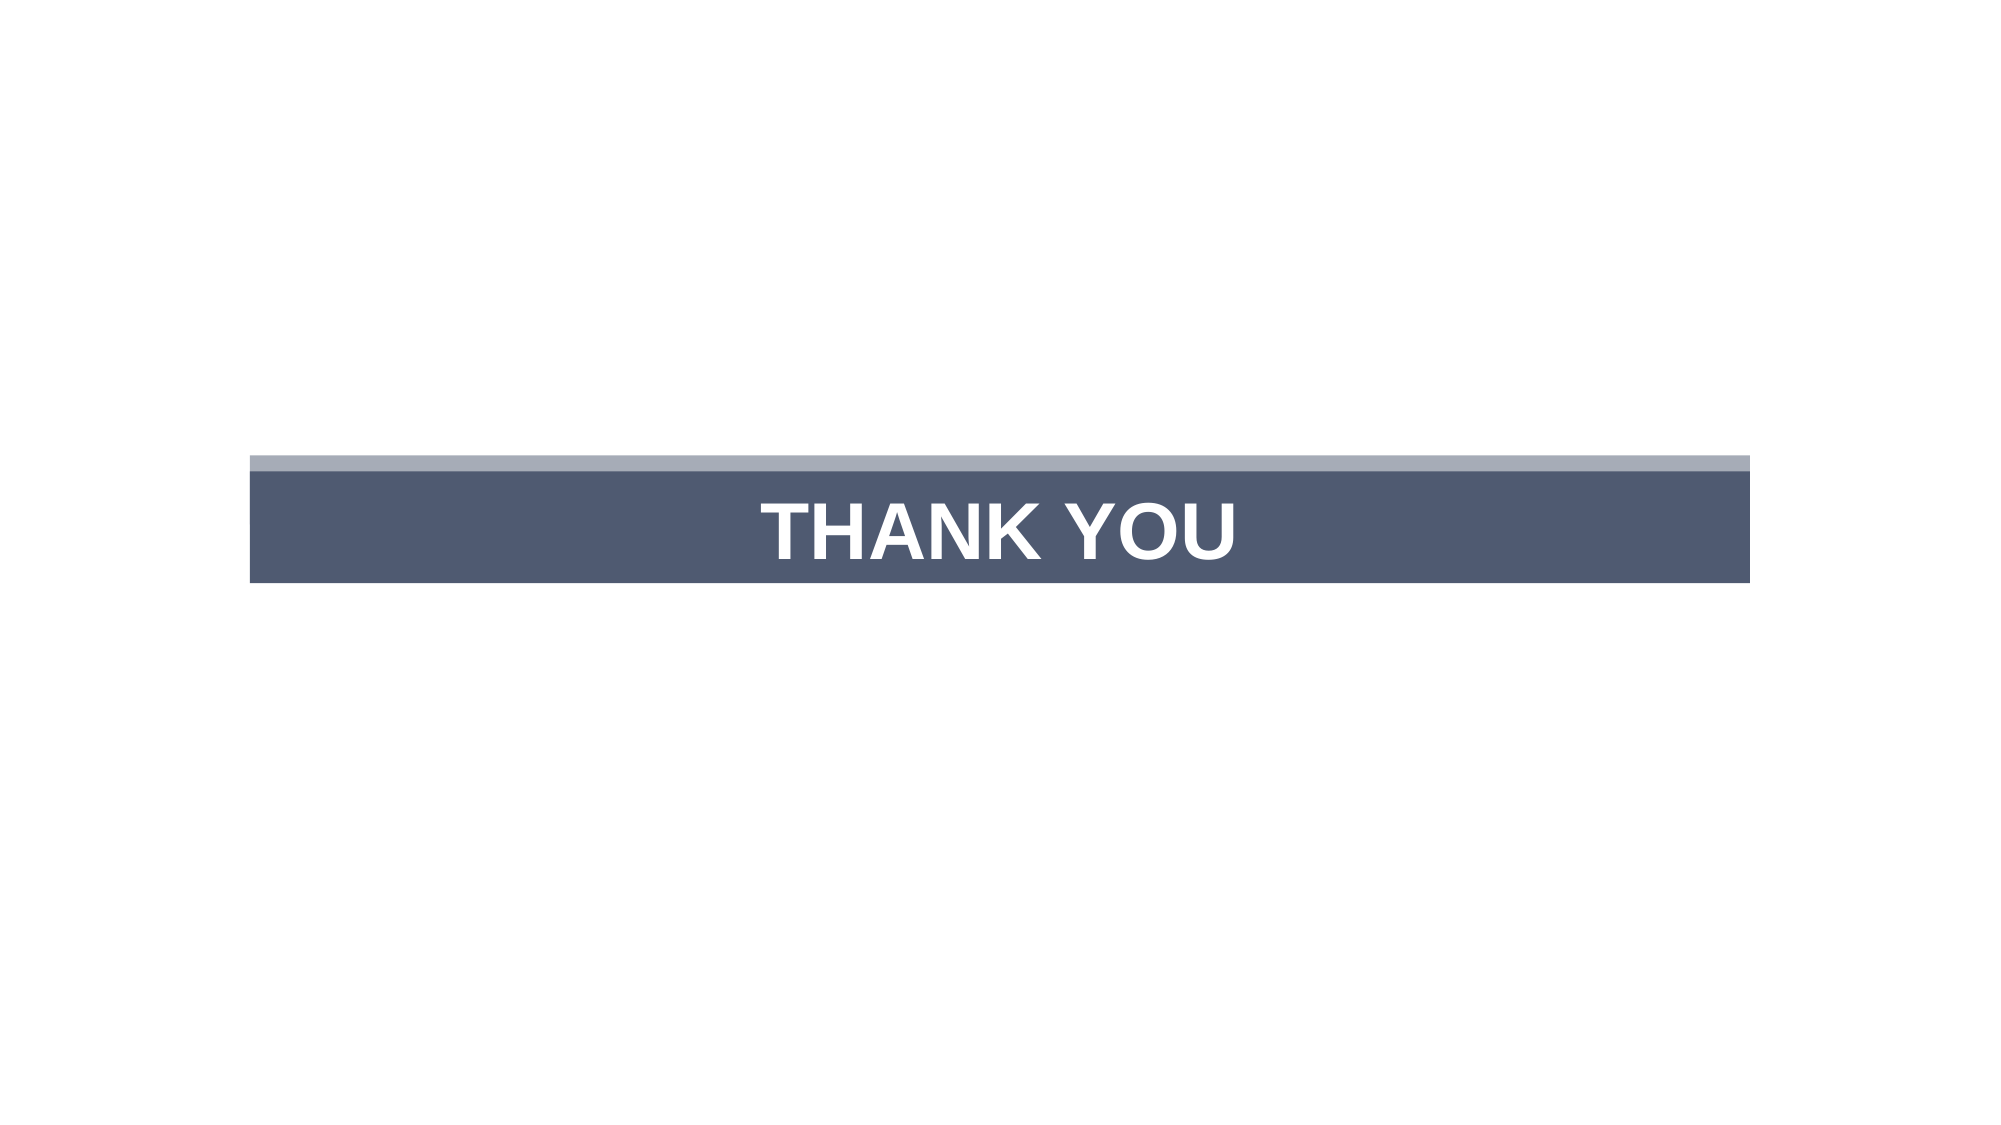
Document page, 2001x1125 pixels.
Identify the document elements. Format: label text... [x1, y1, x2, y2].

title THANK YOU [249, 471, 1750, 584]
